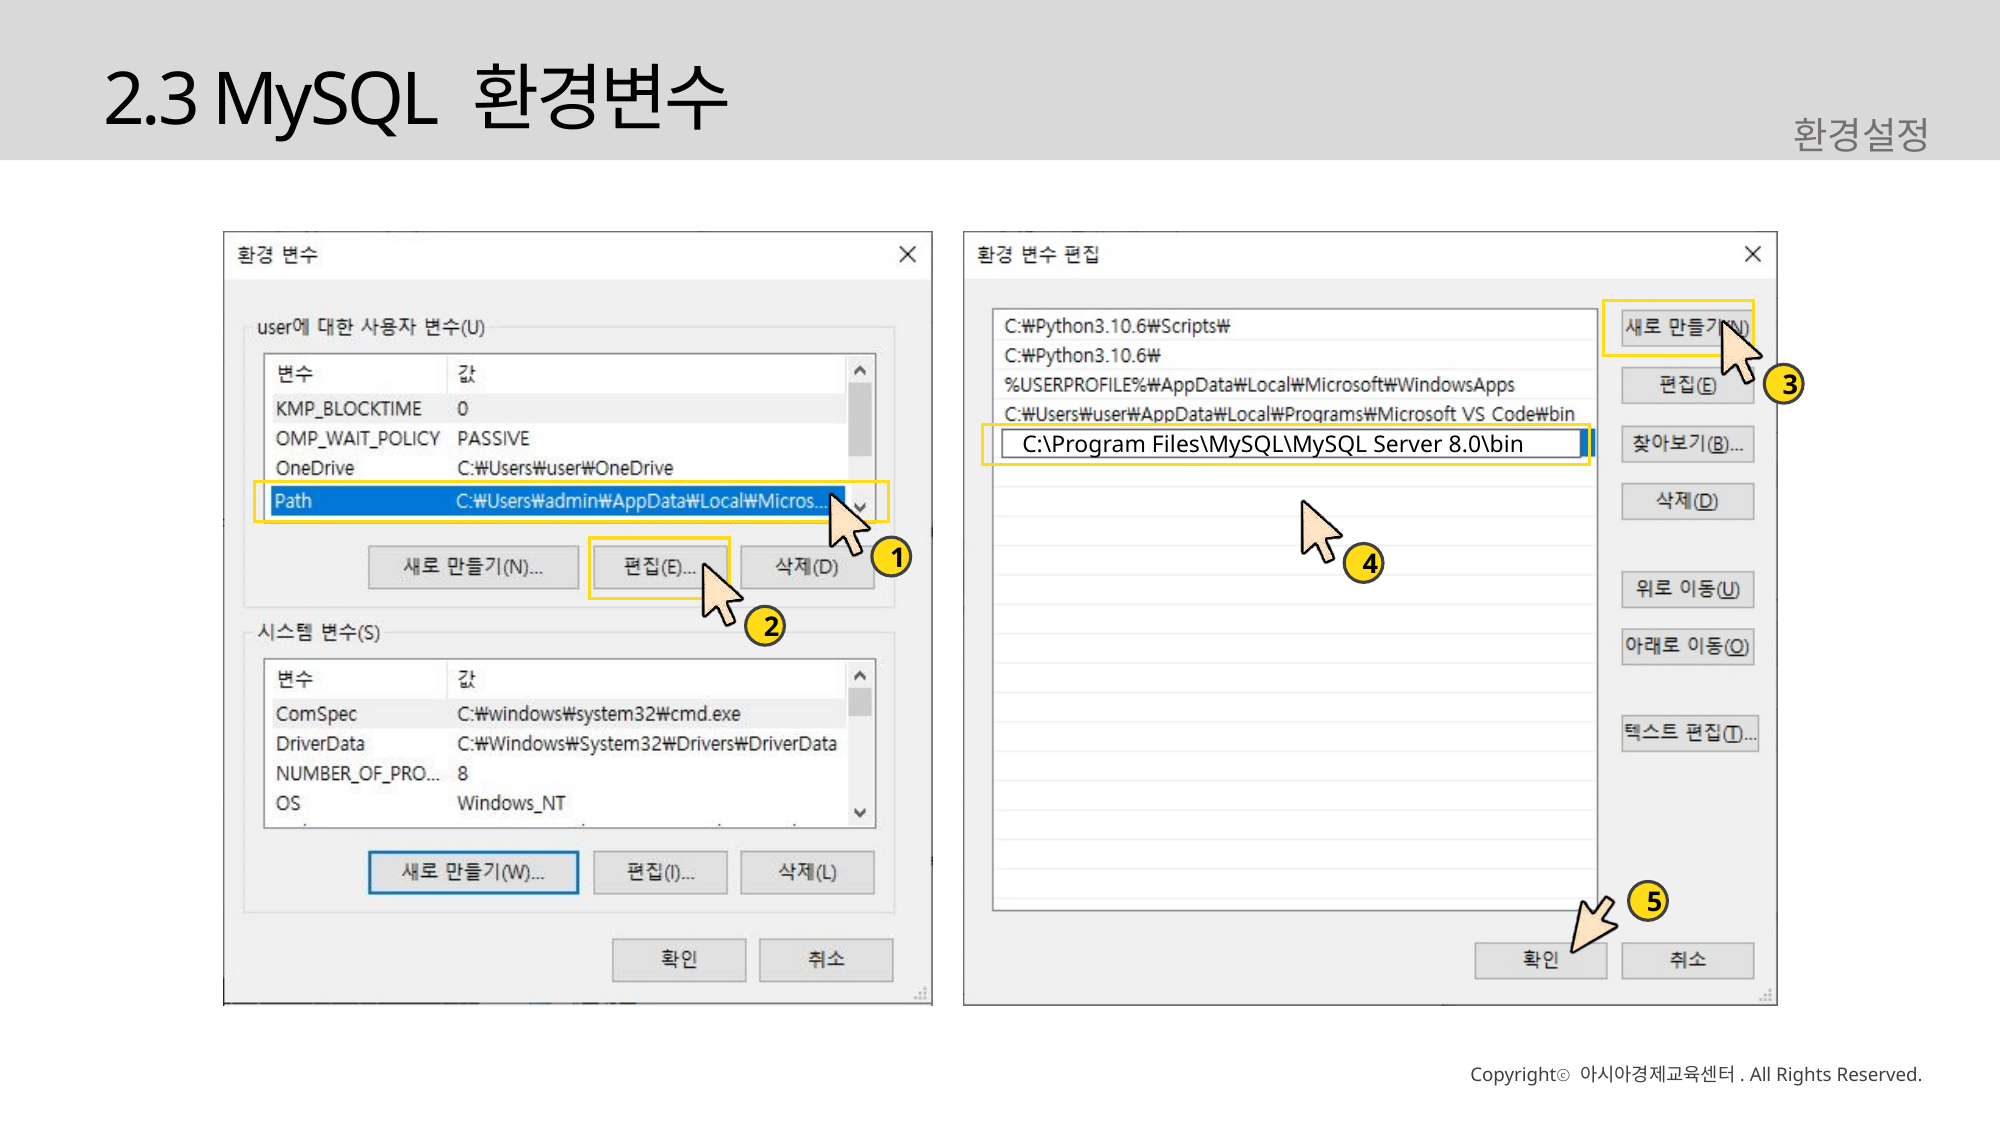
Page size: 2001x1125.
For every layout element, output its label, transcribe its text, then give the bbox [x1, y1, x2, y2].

text_box [0, 0, 2000, 161]
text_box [1692, 297, 1804, 404]
text_box 환경설정 [1778, 59, 1946, 165]
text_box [799, 470, 911, 576]
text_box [673, 539, 785, 646]
picture [223, 231, 933, 1006]
title 2.3 MySQL 환경변수 [88, 26, 1041, 148]
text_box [1539, 881, 1668, 972]
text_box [1272, 477, 1383, 583]
text_box Copyrightⓒ 아시아경제교육센터. All Rights Reserved. [1455, 1055, 1938, 1093]
picture [963, 231, 1778, 1006]
